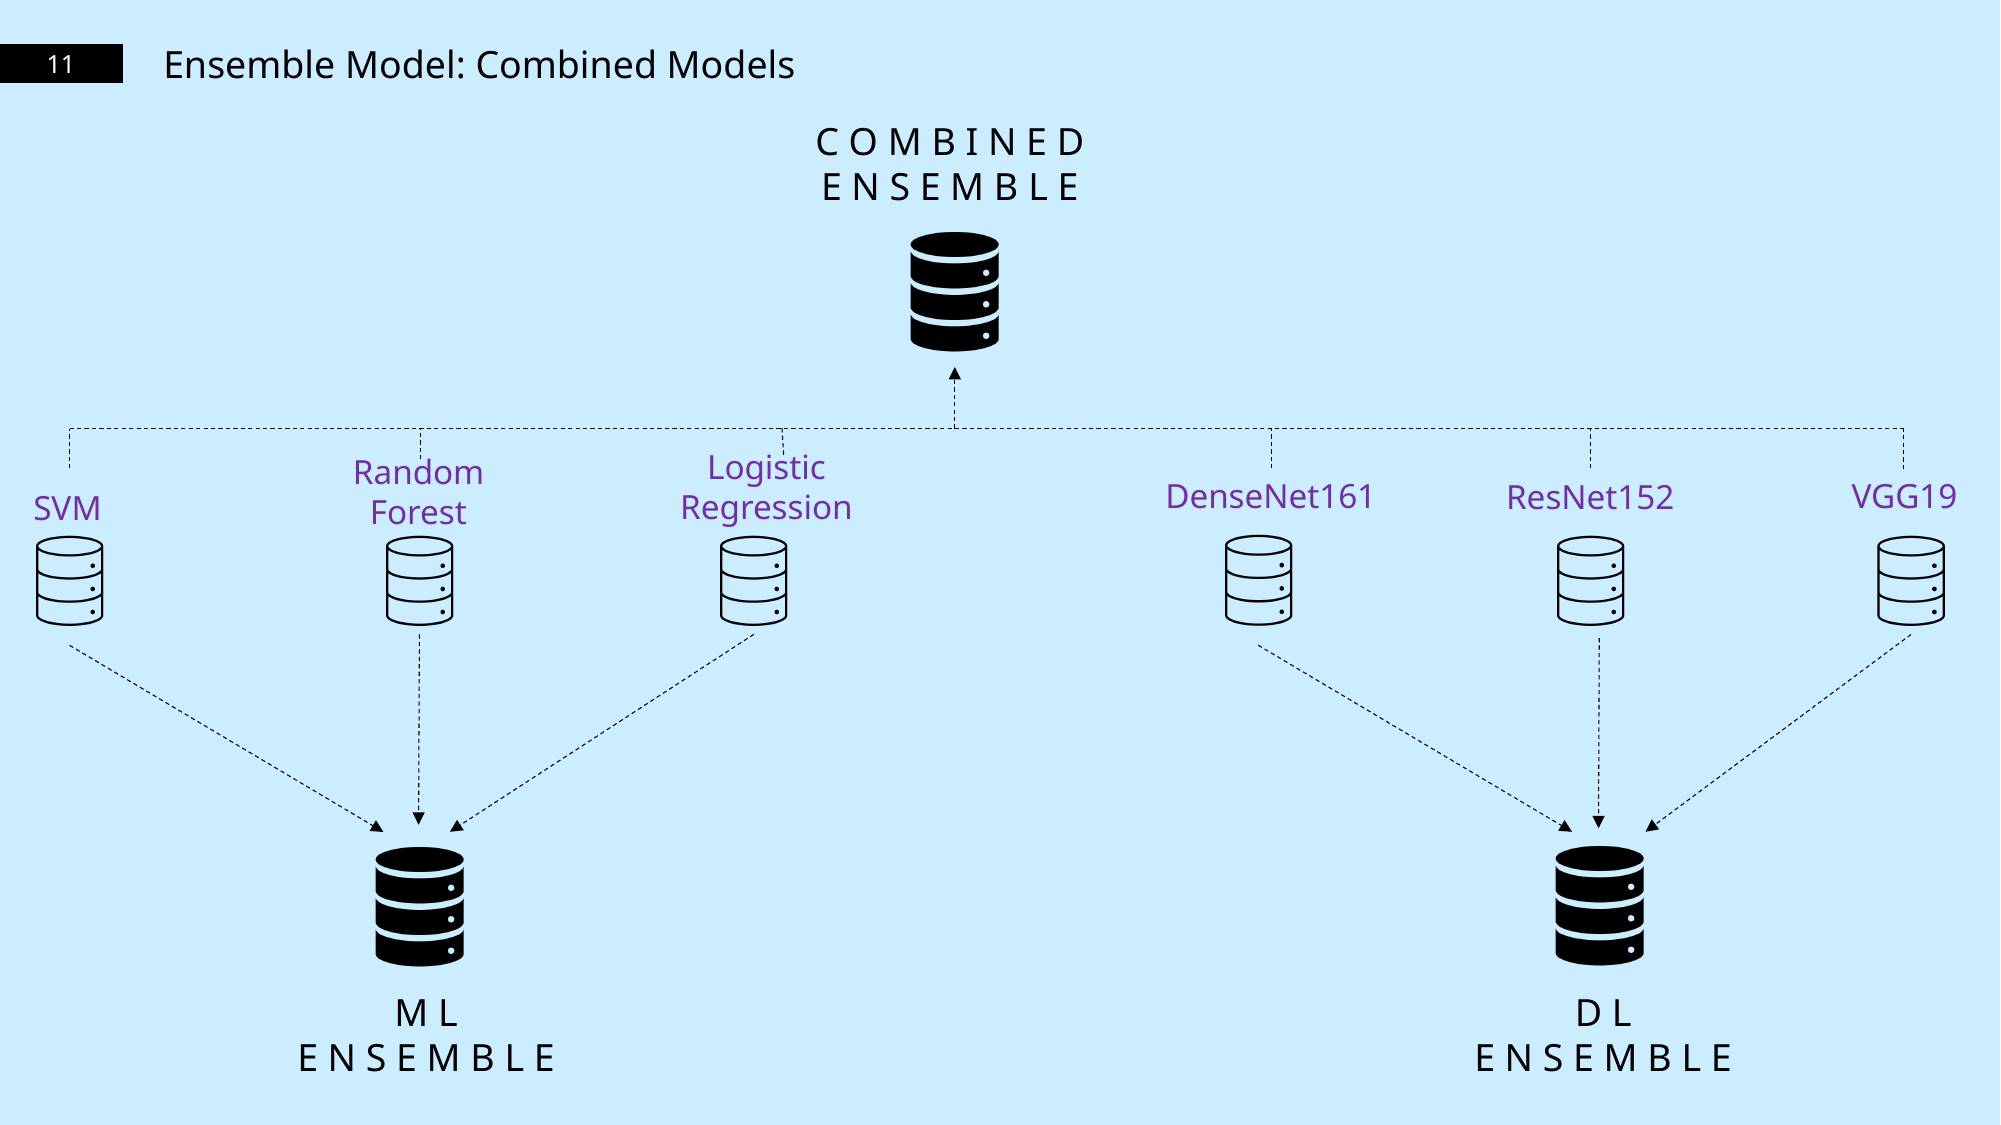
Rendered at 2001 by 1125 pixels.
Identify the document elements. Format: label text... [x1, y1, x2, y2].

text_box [69, 645, 384, 832]
text_box D L E N S E M B L E [1457, 981, 1759, 1087]
text_box 11 [0, 44, 123, 83]
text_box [449, 634, 754, 832]
text_box VGG19 [1836, 468, 1973, 523]
text_box DenseNet161 [1150, 468, 1392, 523]
picture [344, 831, 495, 982]
picture [1524, 830, 1675, 981]
picture [1202, 523, 1314, 635]
text_box Logistic Regression [665, 439, 868, 534]
picture [698, 524, 810, 635]
picture [364, 524, 475, 635]
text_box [1258, 645, 1573, 832]
text_box Ensemble Model: Combined Models [148, 33, 812, 94]
text_box M L E N S E M B L E [280, 981, 582, 1087]
picture [14, 524, 125, 635]
picture [1855, 524, 1967, 635]
text_box Random Forest [337, 444, 500, 539]
picture [879, 216, 1030, 367]
text_box SVM [18, 479, 117, 524]
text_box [1645, 634, 1912, 832]
text_box ResNet152 [1491, 468, 1690, 524]
picture [1535, 524, 1646, 635]
text_box C O M B I N E D E N S E M B L E [791, 110, 1119, 216]
